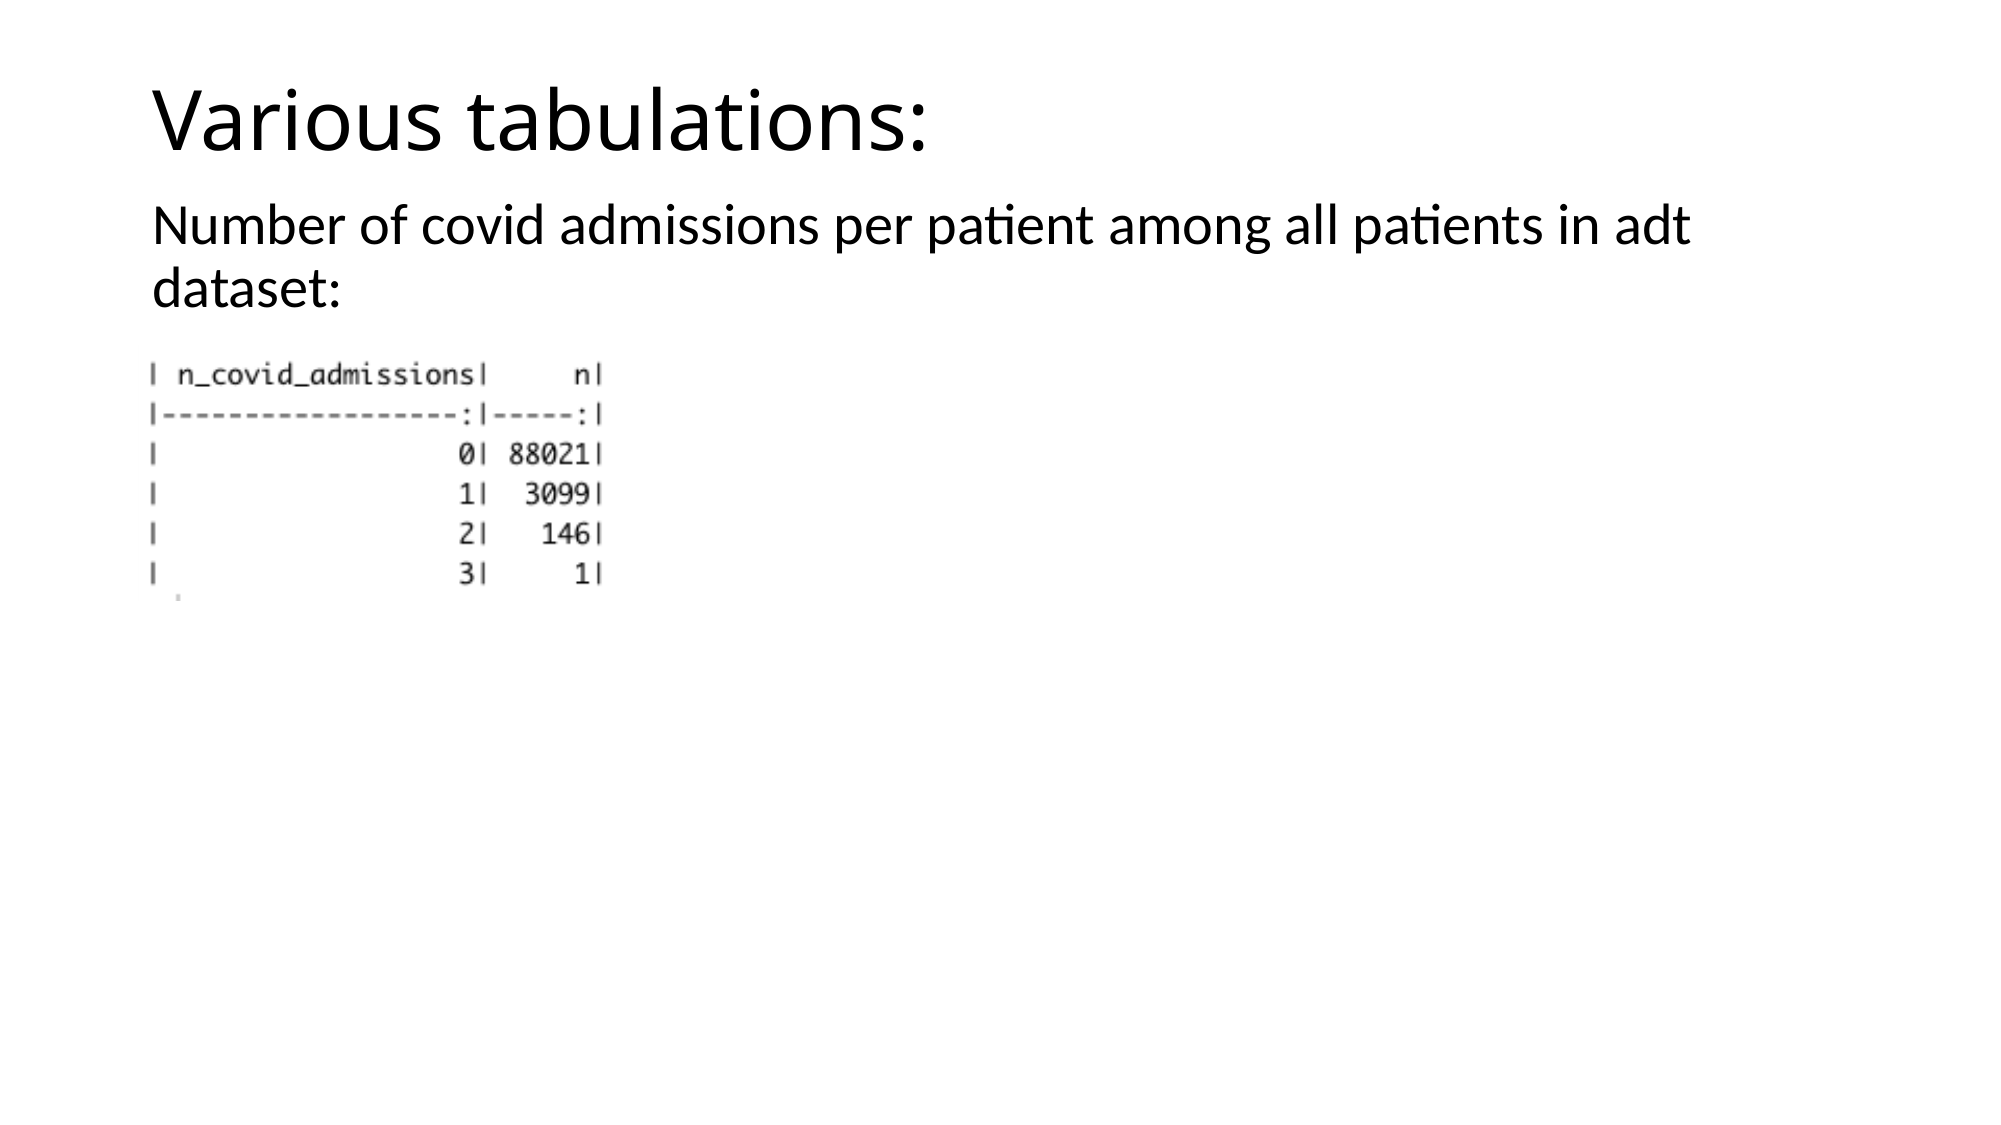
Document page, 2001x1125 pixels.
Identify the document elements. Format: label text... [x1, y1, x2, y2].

title Various tabulations: [137, 59, 1863, 186]
list Number of covid admissions per patient among all patients in adt dataset: [137, 186, 1863, 1014]
picture [137, 345, 625, 601]
